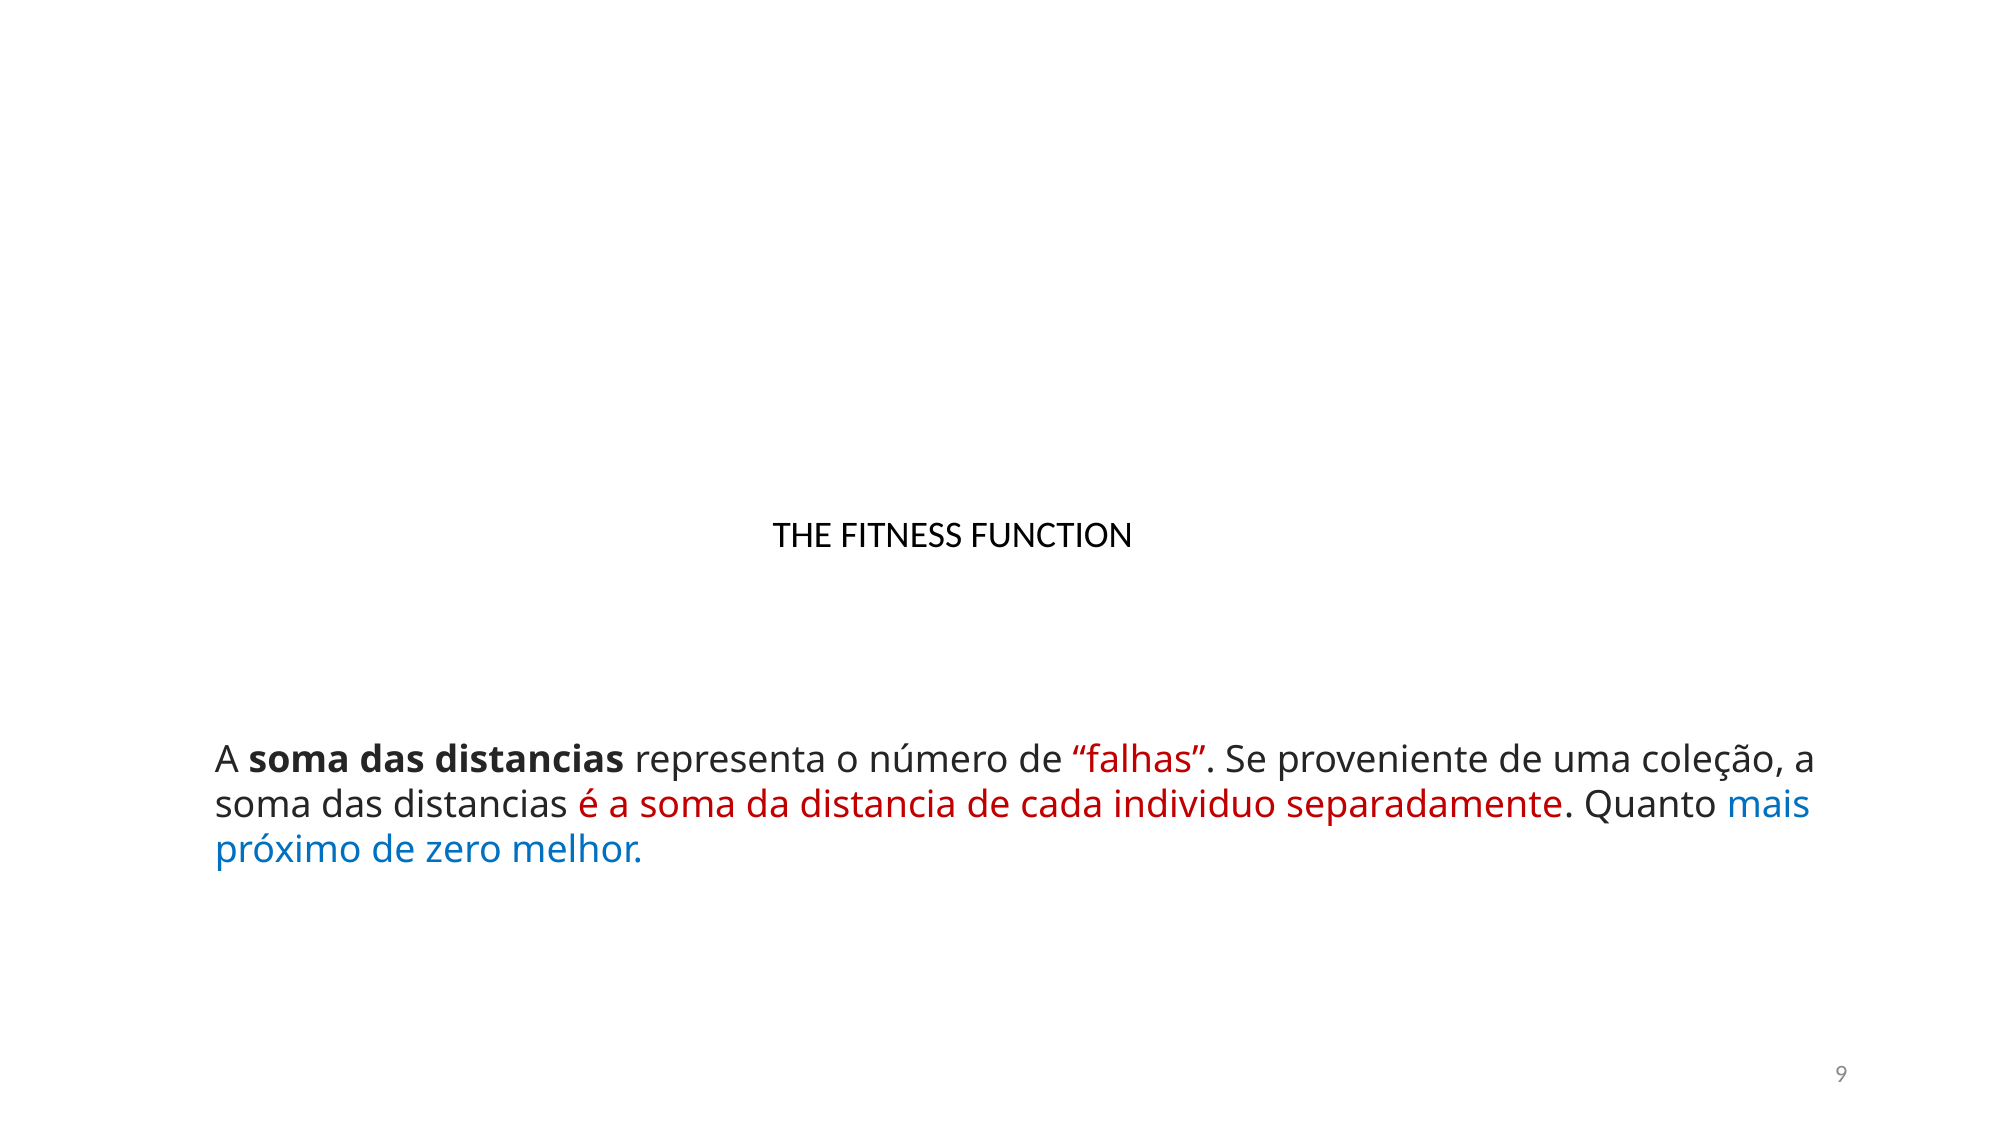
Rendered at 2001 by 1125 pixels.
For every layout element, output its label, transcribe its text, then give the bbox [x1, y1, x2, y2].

slide_number 9 [1412, 1042, 1863, 1103]
text_box A soma das distancias representa o número de “falhas”. Se proveniente de uma coleção, a soma das distancias é a soma da distancia de cada individuo separadamente. Quanto mais próximo de zero melhor. [199, 727, 1863, 878]
text_box THE FITNESS FUNCTION [757, 502, 1149, 563]
